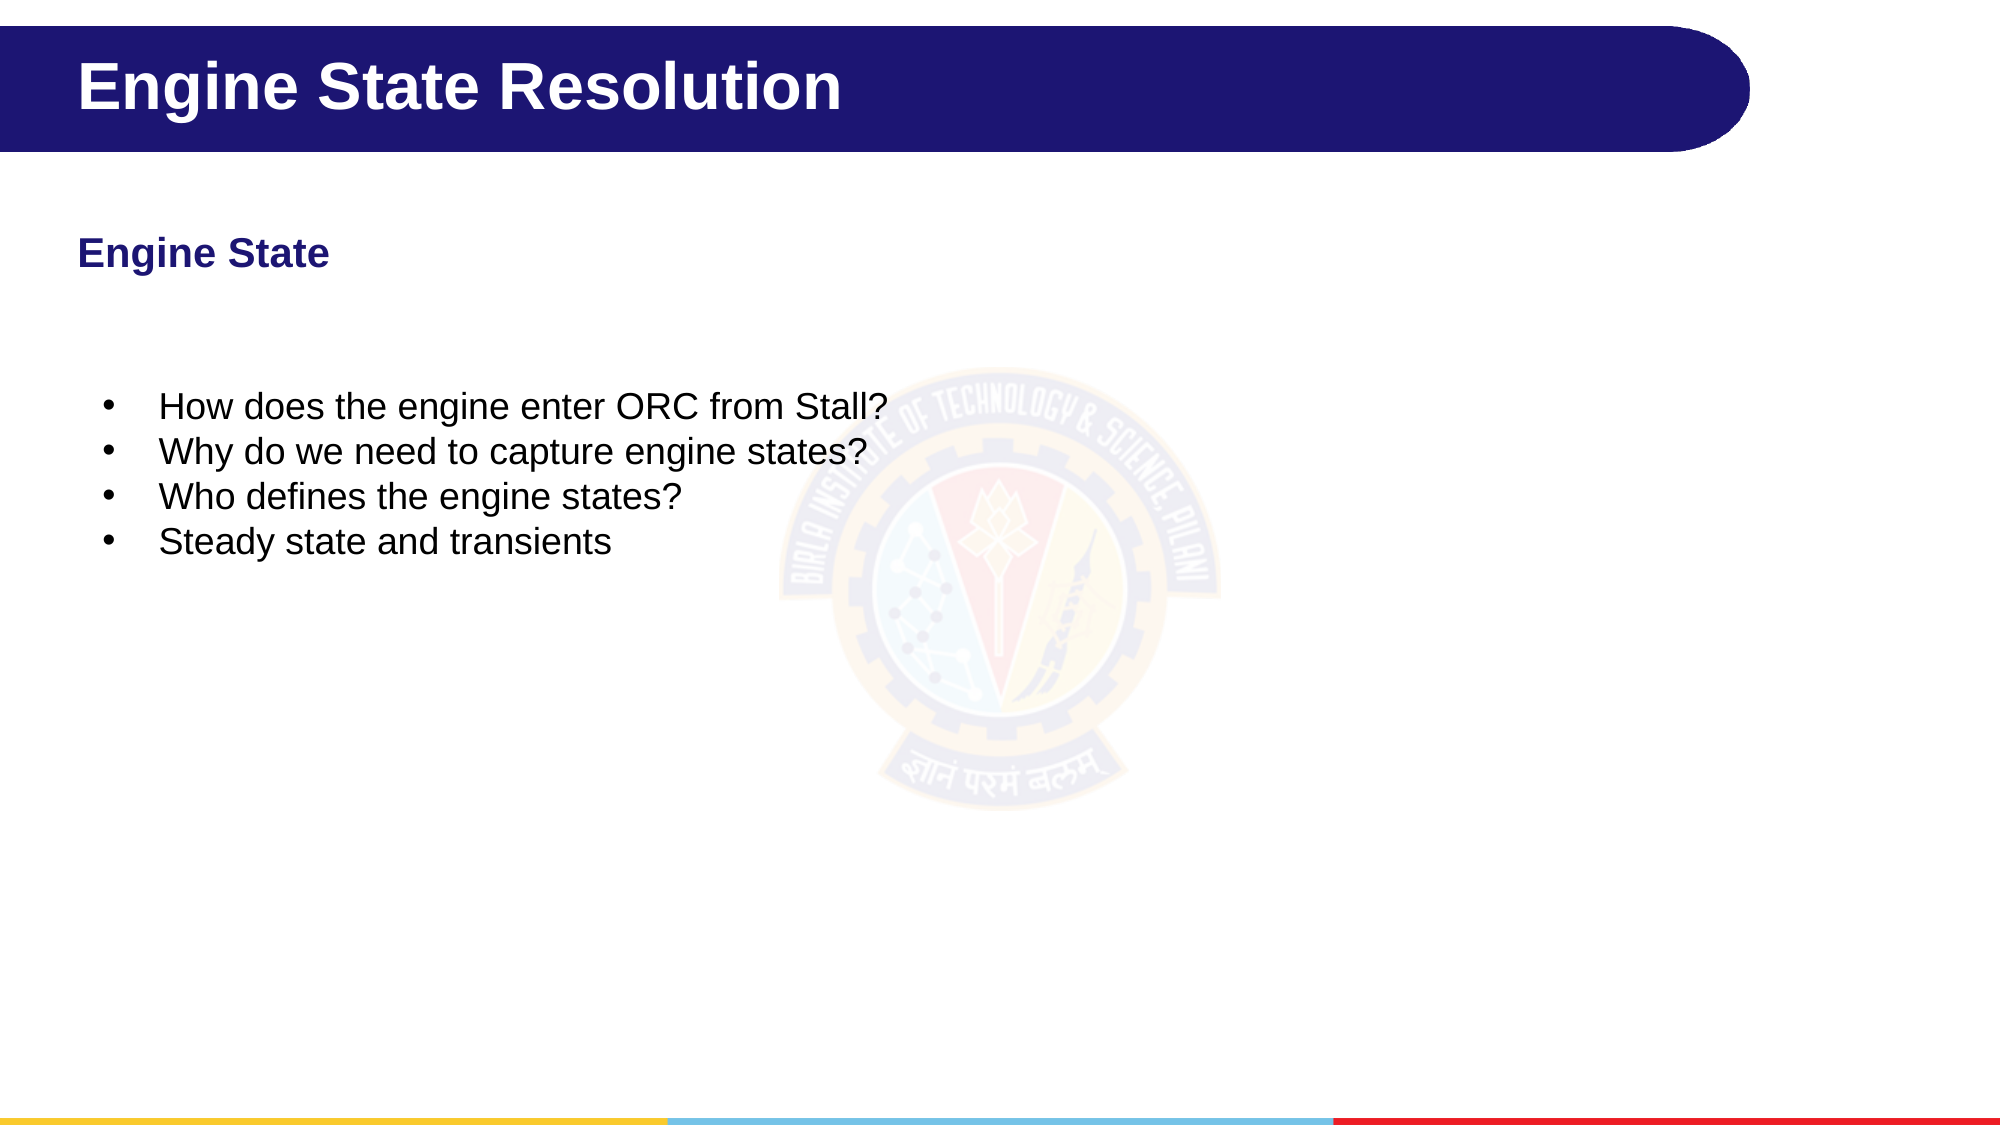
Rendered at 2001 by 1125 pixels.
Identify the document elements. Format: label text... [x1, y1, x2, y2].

title Engine State Resolution [62, 25, 1592, 151]
picture [0, 1118, 2000, 1125]
picture [0, 26, 1750, 152]
text_box How does the engine enter ORC from Stall? Why do we need to capture engine states? Who defines the engine states? Steady state and transients [87, 374, 1813, 570]
list Engine State [62, 224, 788, 290]
